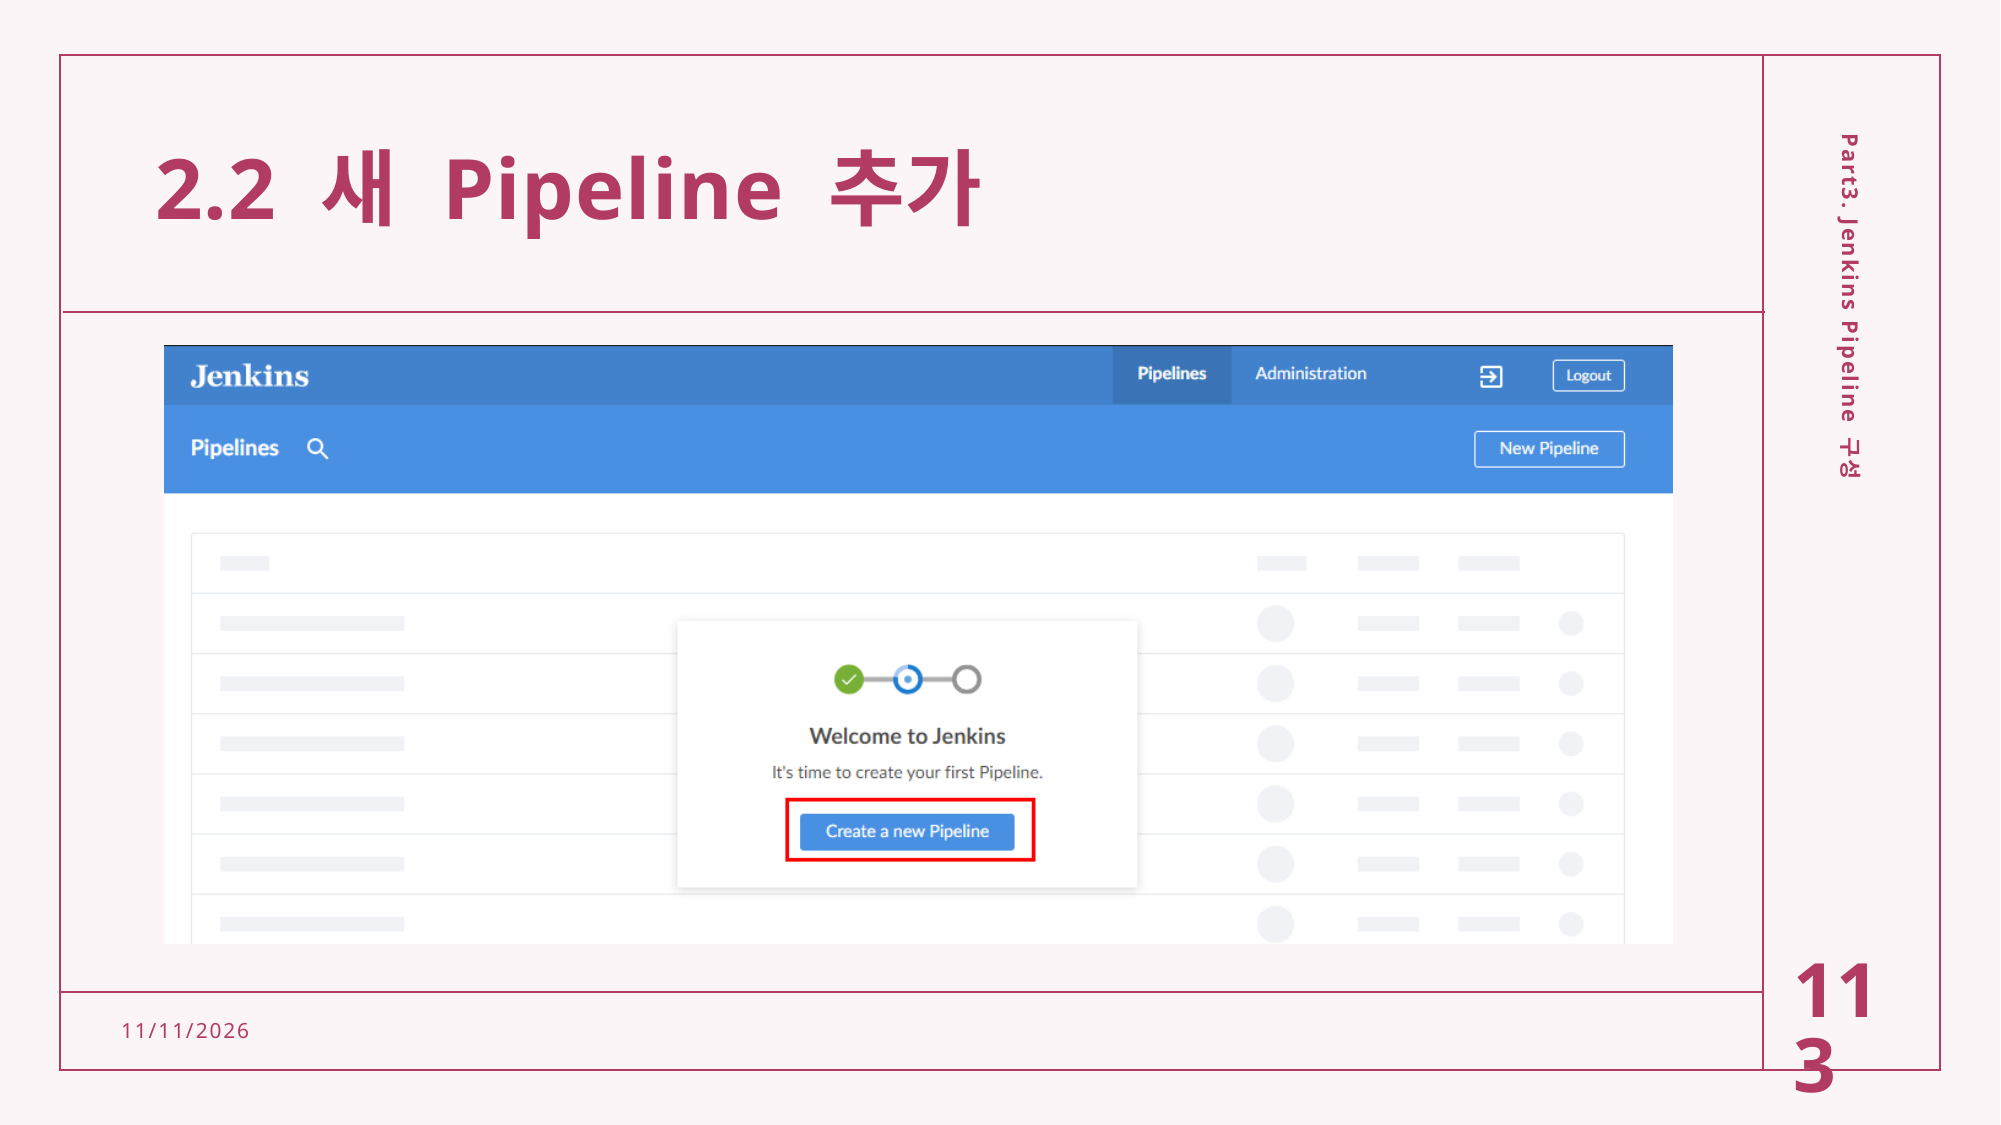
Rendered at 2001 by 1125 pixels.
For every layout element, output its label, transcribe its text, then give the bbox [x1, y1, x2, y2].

slide_number 113 [1775, 930, 1932, 1055]
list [164, 345, 1673, 944]
title 2.2 새 Pipeline 추가 [137, 89, 1701, 294]
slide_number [103, 1007, 621, 1055]
footer Part3. Jenkins Pipeline 구성 [1822, 115, 1883, 791]
